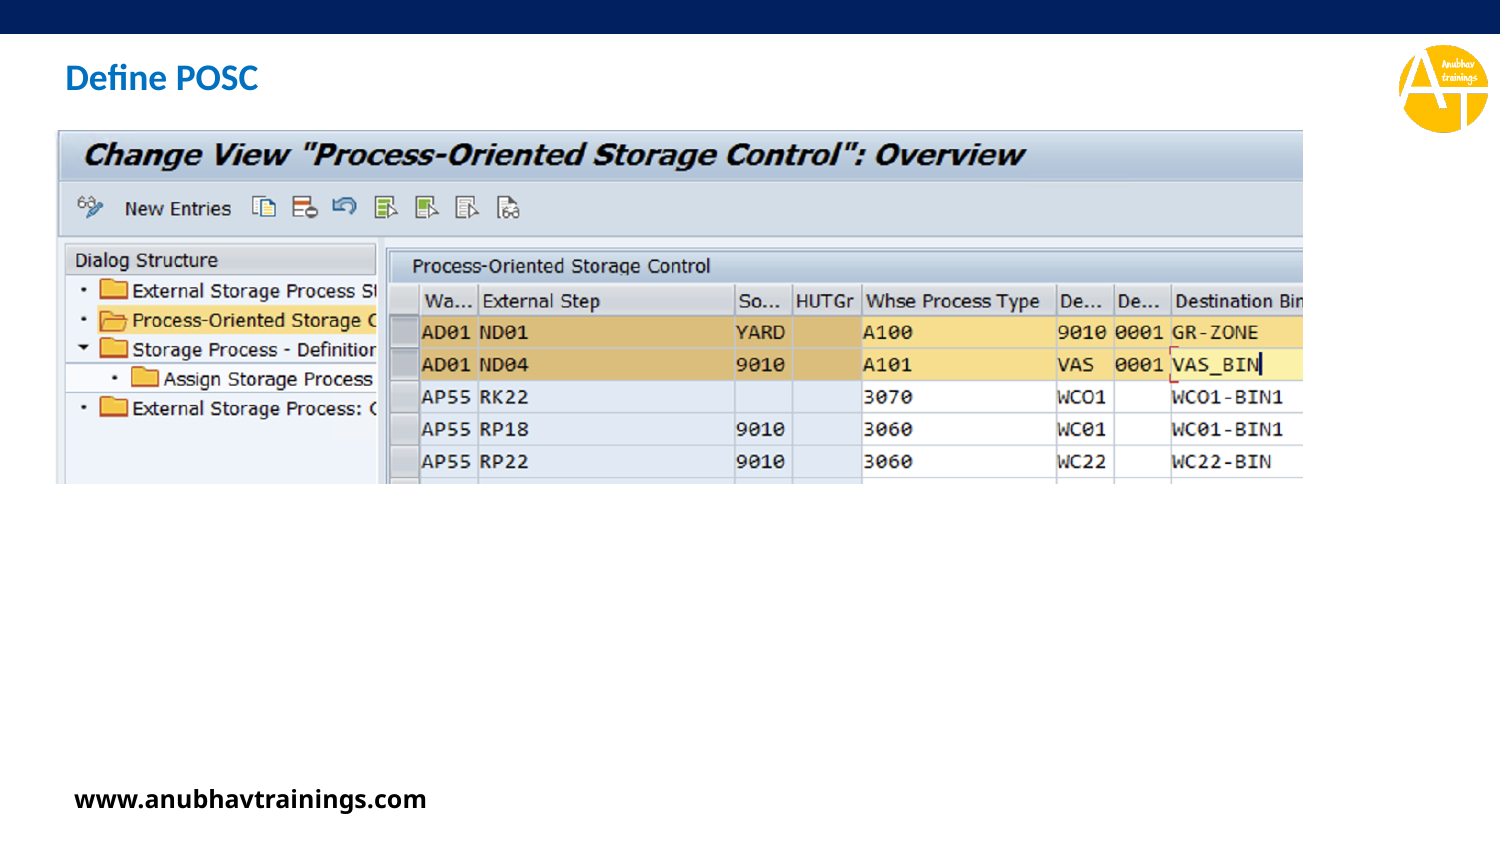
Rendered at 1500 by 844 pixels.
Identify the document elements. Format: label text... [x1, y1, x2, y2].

picture [1390, 39, 1493, 140]
picture [54, 130, 1303, 484]
text_box www.anubhavtrainings.com [13, 776, 489, 822]
title Define POSC [65, 32, 1416, 120]
